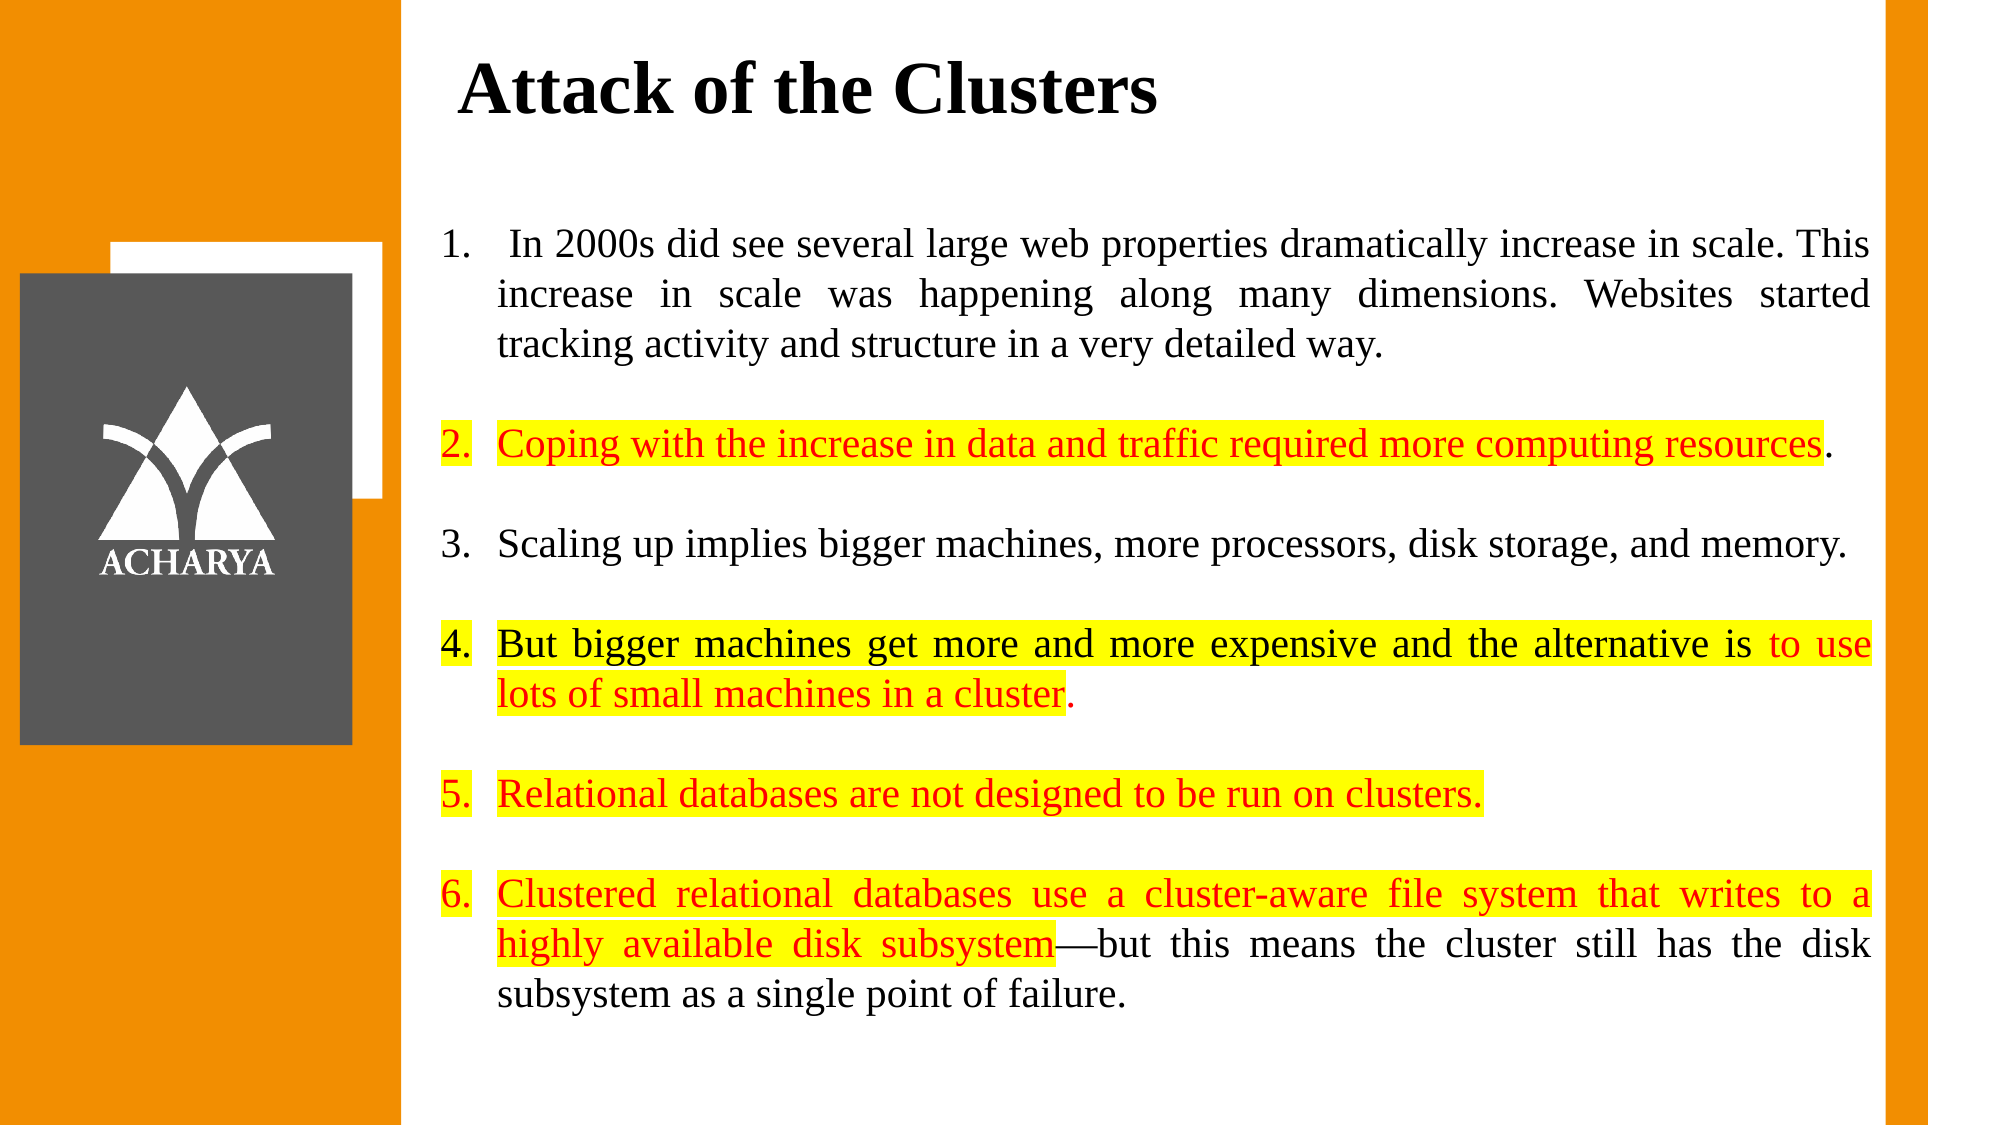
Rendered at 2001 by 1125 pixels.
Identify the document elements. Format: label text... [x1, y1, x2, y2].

text_box [1885, 0, 1928, 1125]
text_box [0, 0, 402, 1125]
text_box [19, 241, 383, 745]
text_box In 2000s did see several large web properties dramatically increase in scale. This increase in scale was happening along many dimensions. Websites started tracking activity and structure in a very detailed way. Coping with the increase in data and traffic required more computing resources. Scaling up implies bigger machines, more processors, disk storage, and memory. But bigger machines get more and more expensive and the alternative is to use lots of small machines in a cluster. Relational databases are not designed to be run on clusters. Clustered relational databases use a cluster-aware file system that writes to a highly available disk subsystem—but this means the cluster still has the disk subsystem as a single point of failure. [425, 208, 1887, 1024]
text_box Attack of the Clusters [442, 30, 1742, 136]
